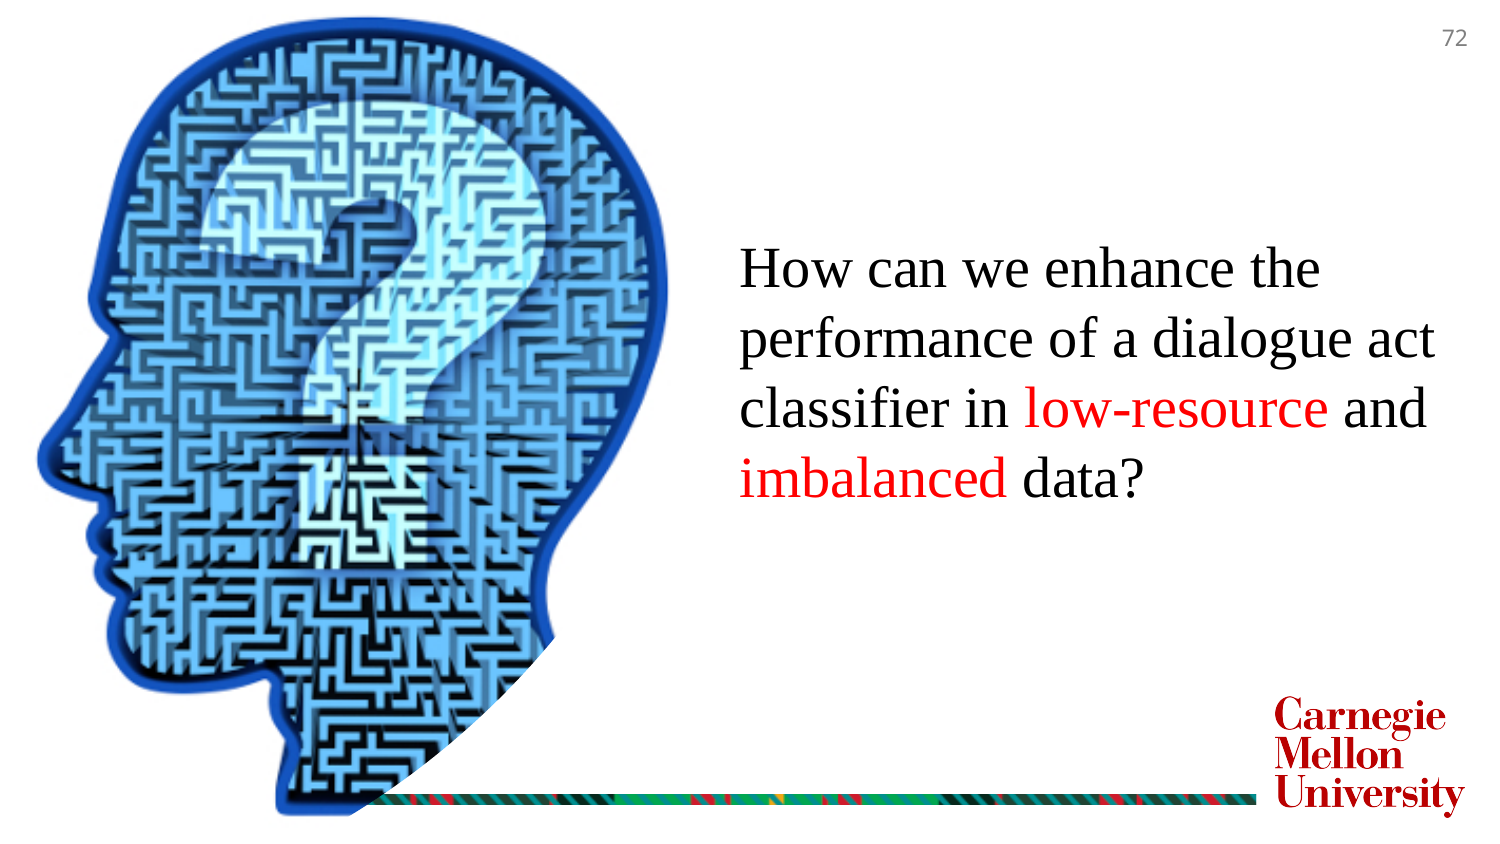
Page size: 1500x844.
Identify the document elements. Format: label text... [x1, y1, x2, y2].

text_box How can we enhance the performance of a dialogue act classifier in low-resource and imbalanced data? [746, 221, 1467, 517]
picture [0, 0, 1257, 844]
picture [1275, 696, 1465, 818]
